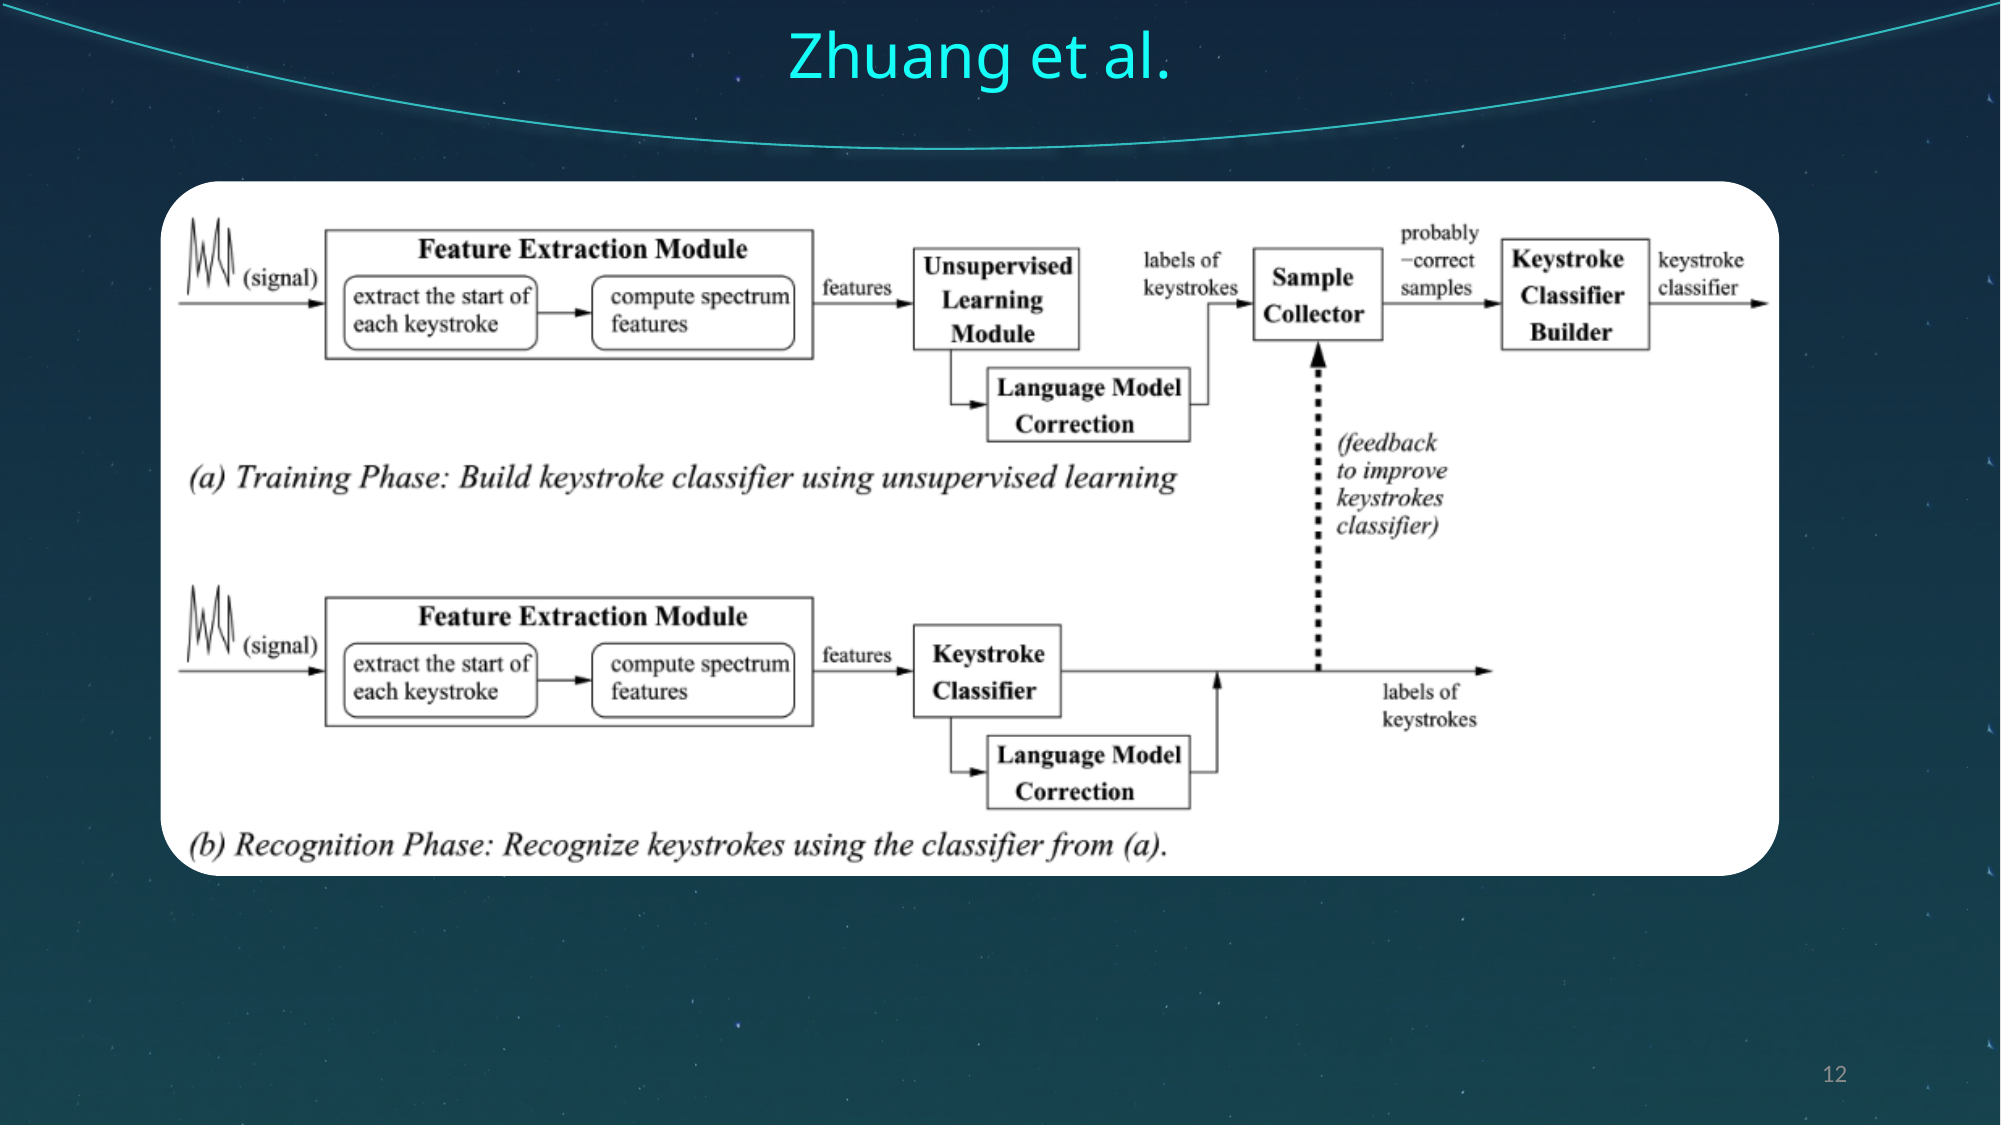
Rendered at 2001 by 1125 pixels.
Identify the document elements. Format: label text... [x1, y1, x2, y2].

text_box [0, 0, 2000, 1125]
picture [160, 181, 1780, 876]
text_box Zhuang et al. [530, 8, 1430, 98]
text_box [2, 1, 2000, 150]
slide_number 12 [1412, 1042, 1863, 1103]
